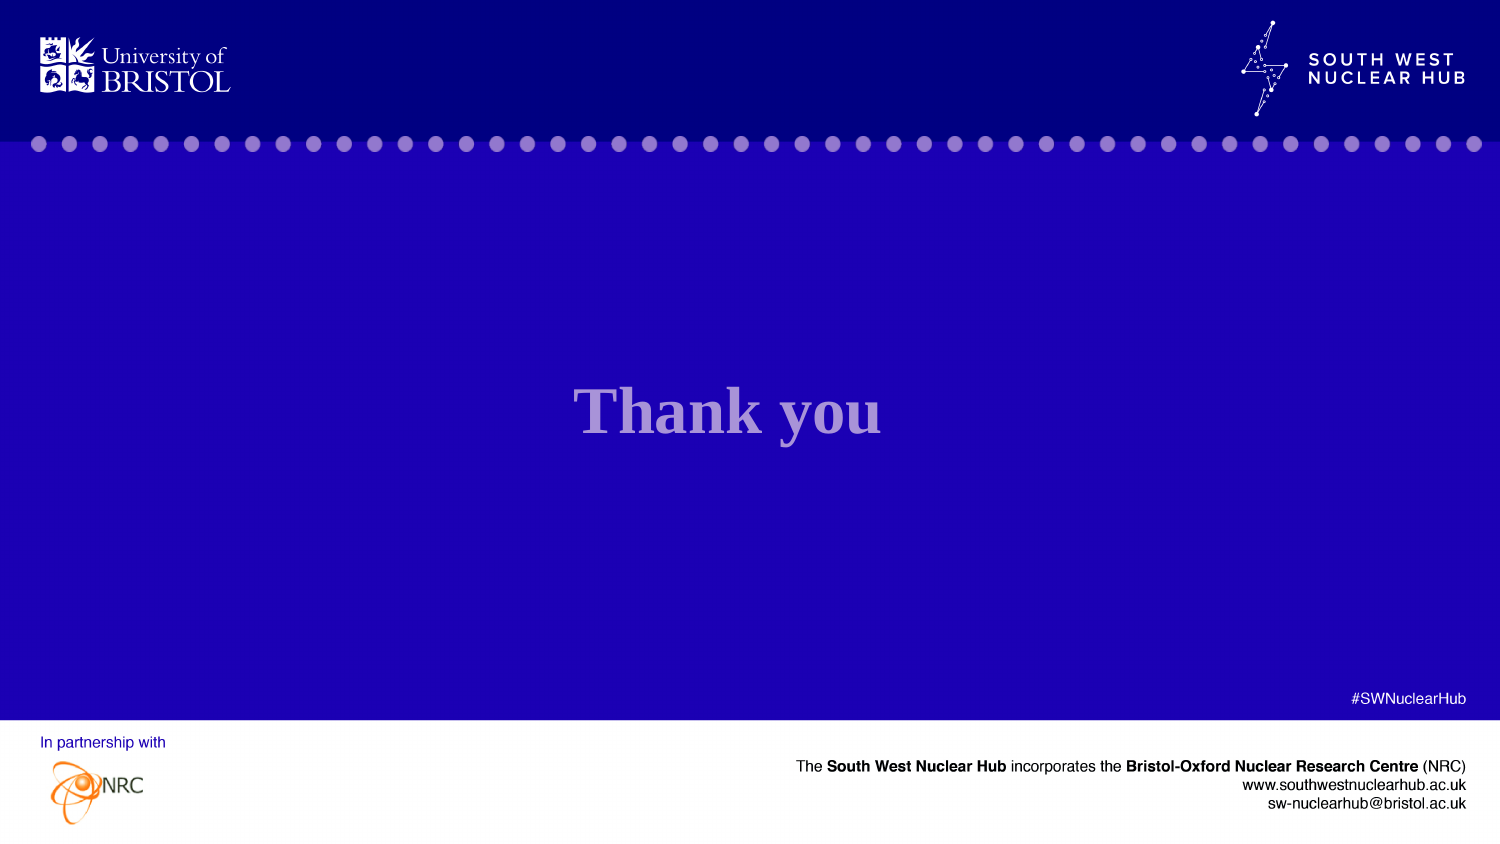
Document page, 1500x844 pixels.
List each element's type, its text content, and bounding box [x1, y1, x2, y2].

picture [0, 0, 1500, 844]
list Thank you [558, 359, 1341, 506]
